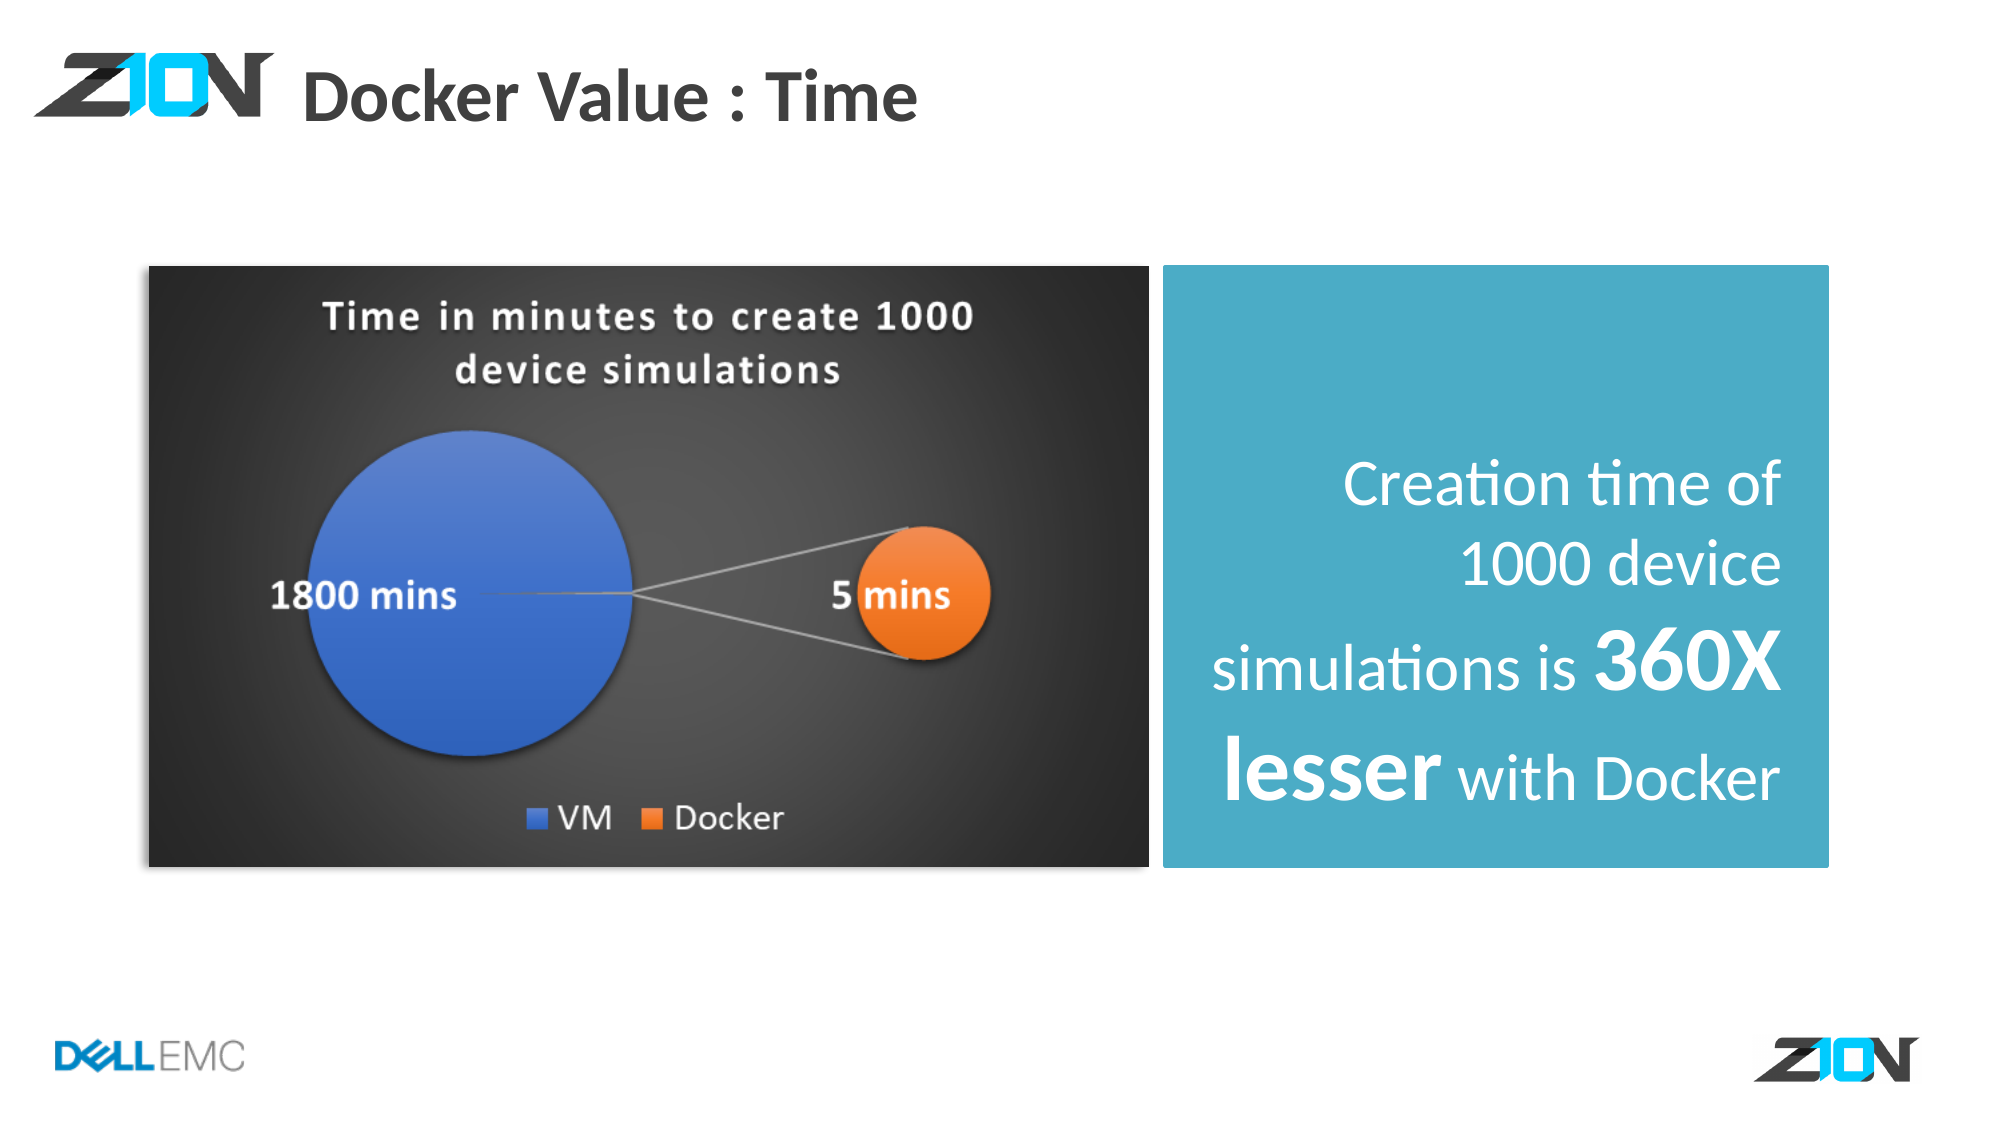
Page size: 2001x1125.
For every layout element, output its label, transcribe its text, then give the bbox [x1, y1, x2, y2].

picture [31, 48, 279, 121]
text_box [1165, 266, 1828, 866]
text_box Docker Value : Time [303, 7, 1201, 187]
picture [1752, 1034, 1922, 1084]
picture [149, 266, 1149, 867]
picture [53, 1021, 245, 1094]
